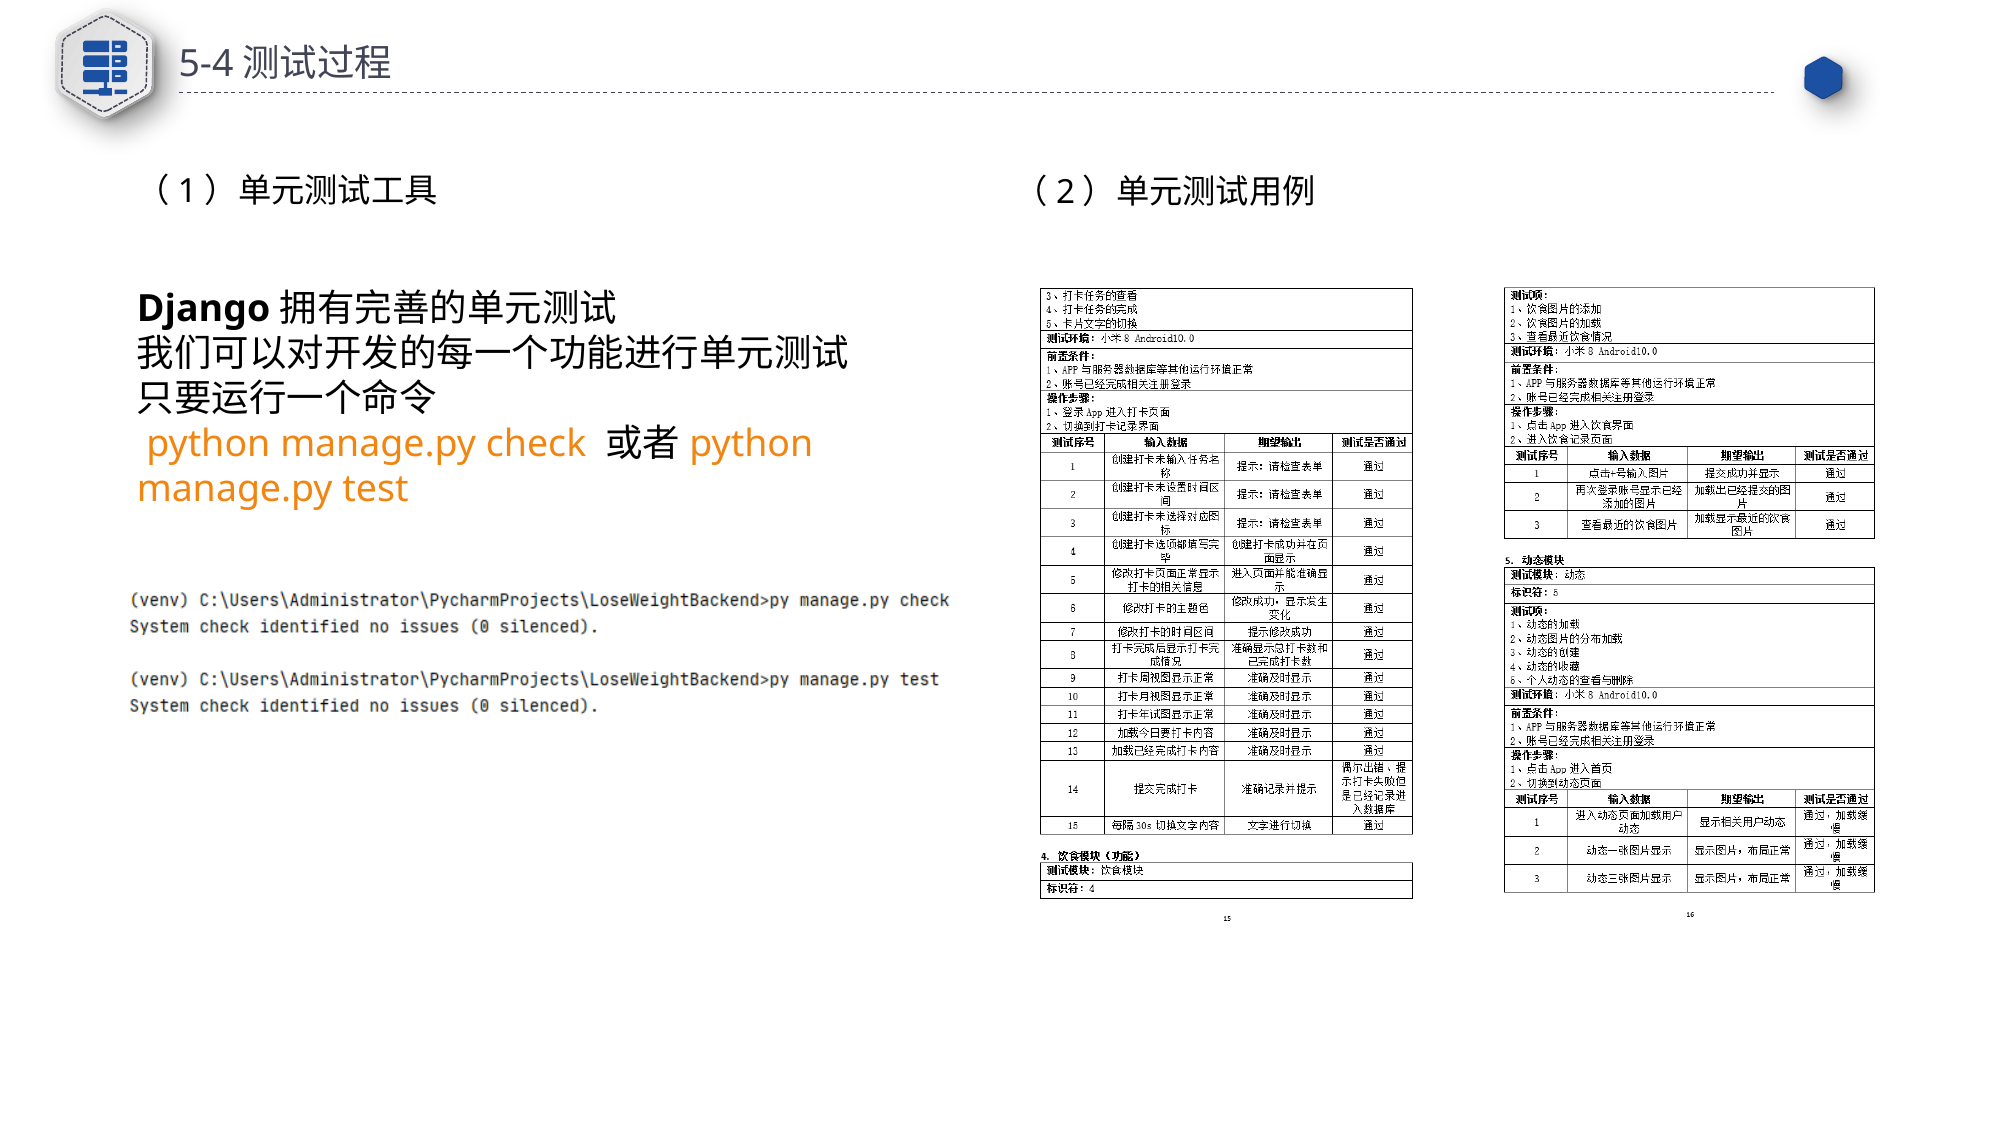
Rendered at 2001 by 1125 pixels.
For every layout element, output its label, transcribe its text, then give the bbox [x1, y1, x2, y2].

text_box Django拥有完善的单元测试 我们可以对开发的每一个功能进行单元测试 只要运行一个命令 python manage.py check 或者python manage.py test [122, 276, 943, 516]
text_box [49, 14, 160, 114]
picture [127, 233, 1948, 963]
text_box 5-4测试过程 [167, 33, 475, 90]
text_box （1）单元测试工具 [122, 161, 520, 217]
text_box （2）单元测试用例 [999, 162, 1398, 218]
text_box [1802, 58, 1845, 97]
